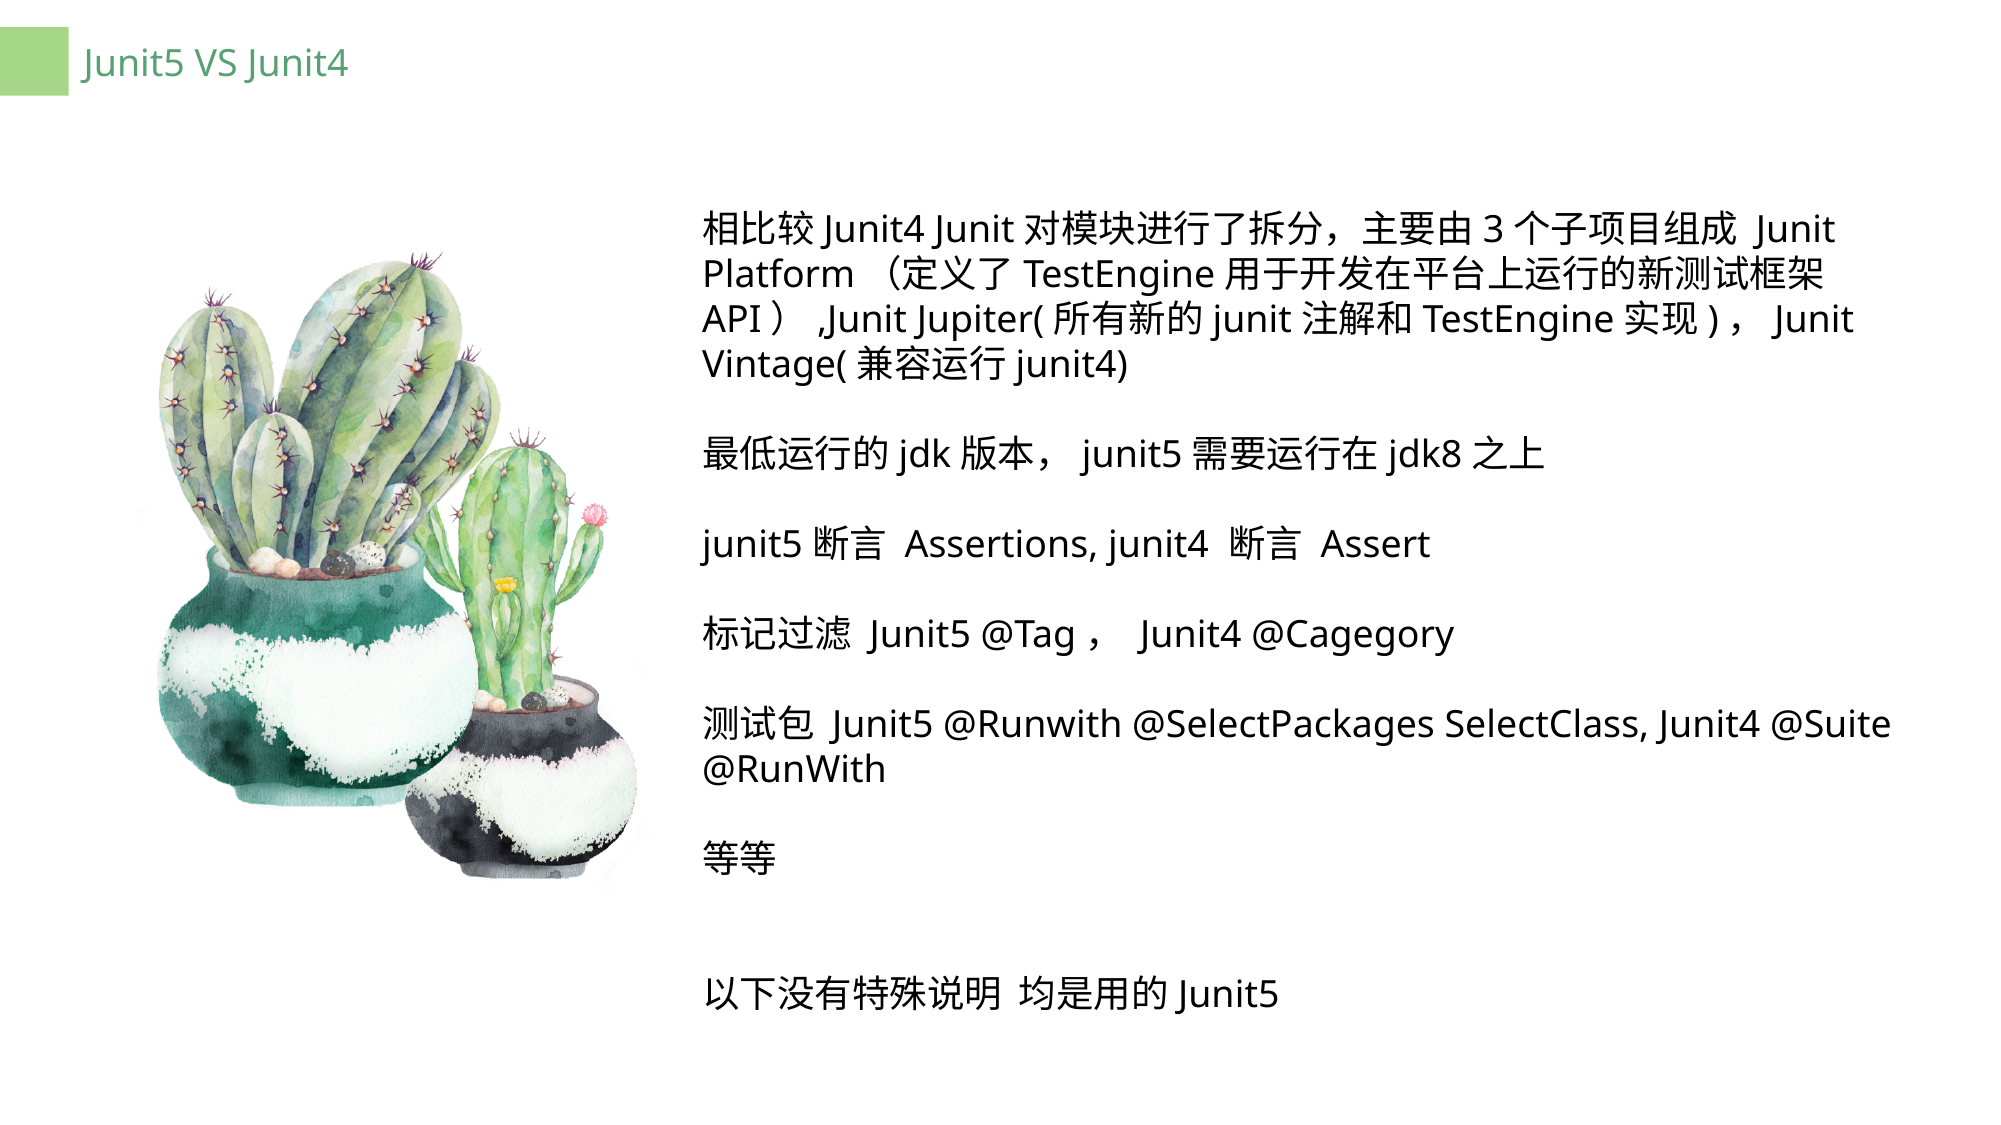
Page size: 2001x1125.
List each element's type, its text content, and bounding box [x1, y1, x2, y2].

text_box [0, 26, 70, 97]
text_box 相比较Junit4 Junit对模块进行了拆分，主要由3个子项目组成 Junit Platform（定义了TestEngine用于开发在平台上运行的新测试框架API）,Junit Jupiter(所有新的junit注解和TestEngine实现)，Junit Vintage(兼容运行junit4) 最低运行的jdk版本，junit5需要运行在jdk8之上 junit5断言 Assertions, junit4 断言 Assert 标记过滤 Junit5 @Tag， Junit4 @Cagegory 测试包 Junit5 @Runwith @SelectPackages SelectClass, Junit4 @Suite @RunWith 等等 以下没有特殊说明 均是用的Junit5 [687, 197, 1994, 1022]
text_box Junit5 VS Junit4 [68, 31, 553, 91]
picture [136, 233, 652, 904]
